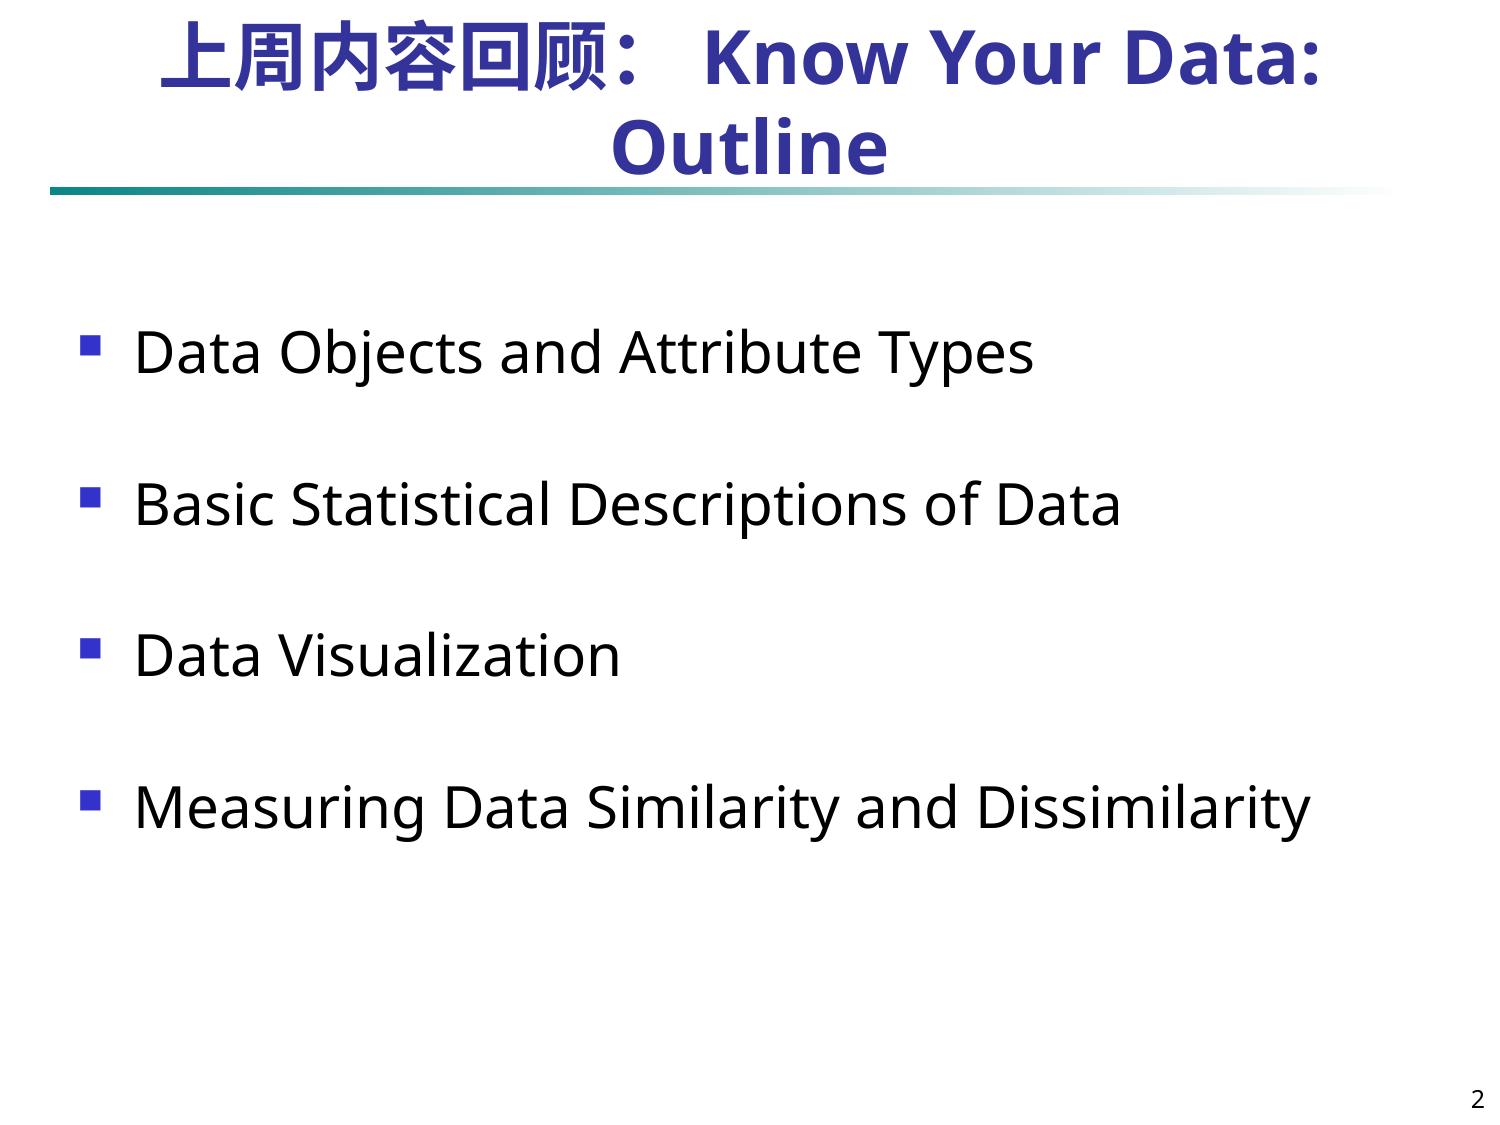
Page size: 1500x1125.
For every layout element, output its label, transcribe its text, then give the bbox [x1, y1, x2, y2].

title 上周内容回顾：Know Your Data: Outline [24, 24, 1476, 176]
list Data Objects and Attribute Types Basic Statistical Descriptions of Data Data Visualization Measuring Data Similarity and Dissimilarity [62, 237, 1438, 1026]
slide_number 2 [1349, 1062, 1500, 1125]
